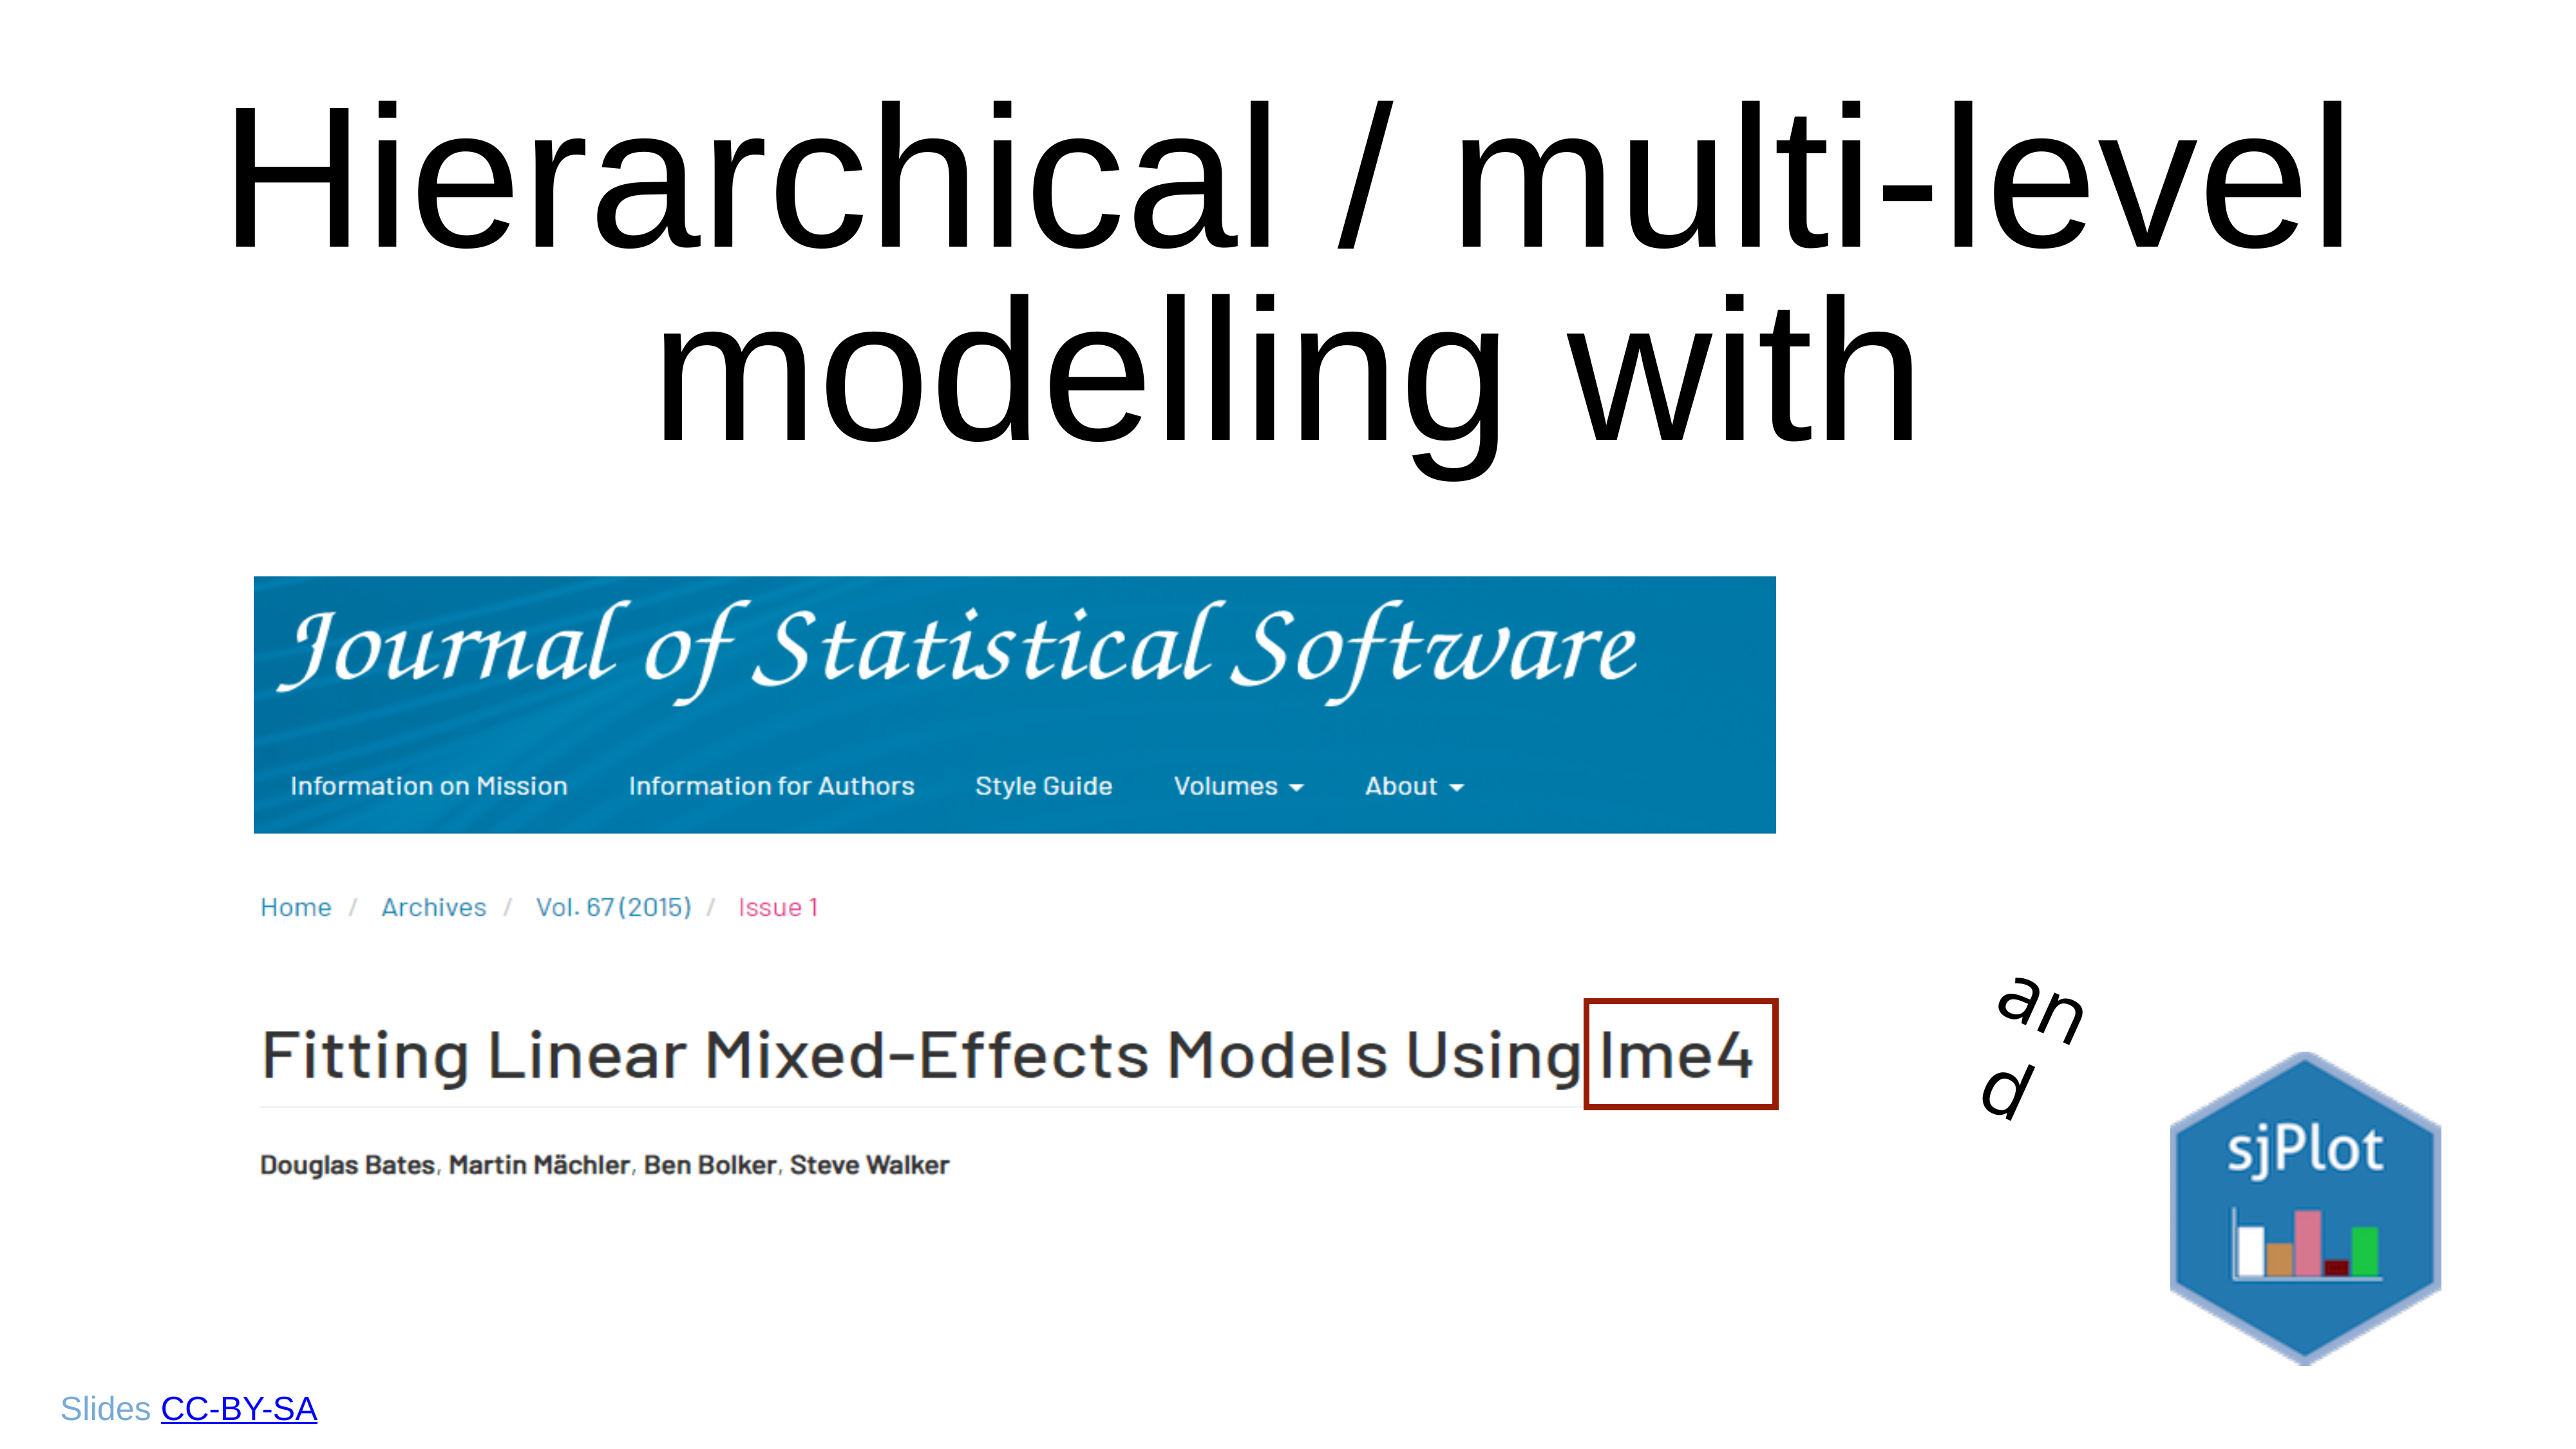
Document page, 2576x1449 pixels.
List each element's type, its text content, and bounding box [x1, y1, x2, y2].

picture [2170, 1051, 2442, 1366]
text_box and [1924, 923, 2131, 1164]
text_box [254, 576, 1776, 1219]
text_box Hierarchical / multi-level modelling with [82, 85, 2494, 487]
